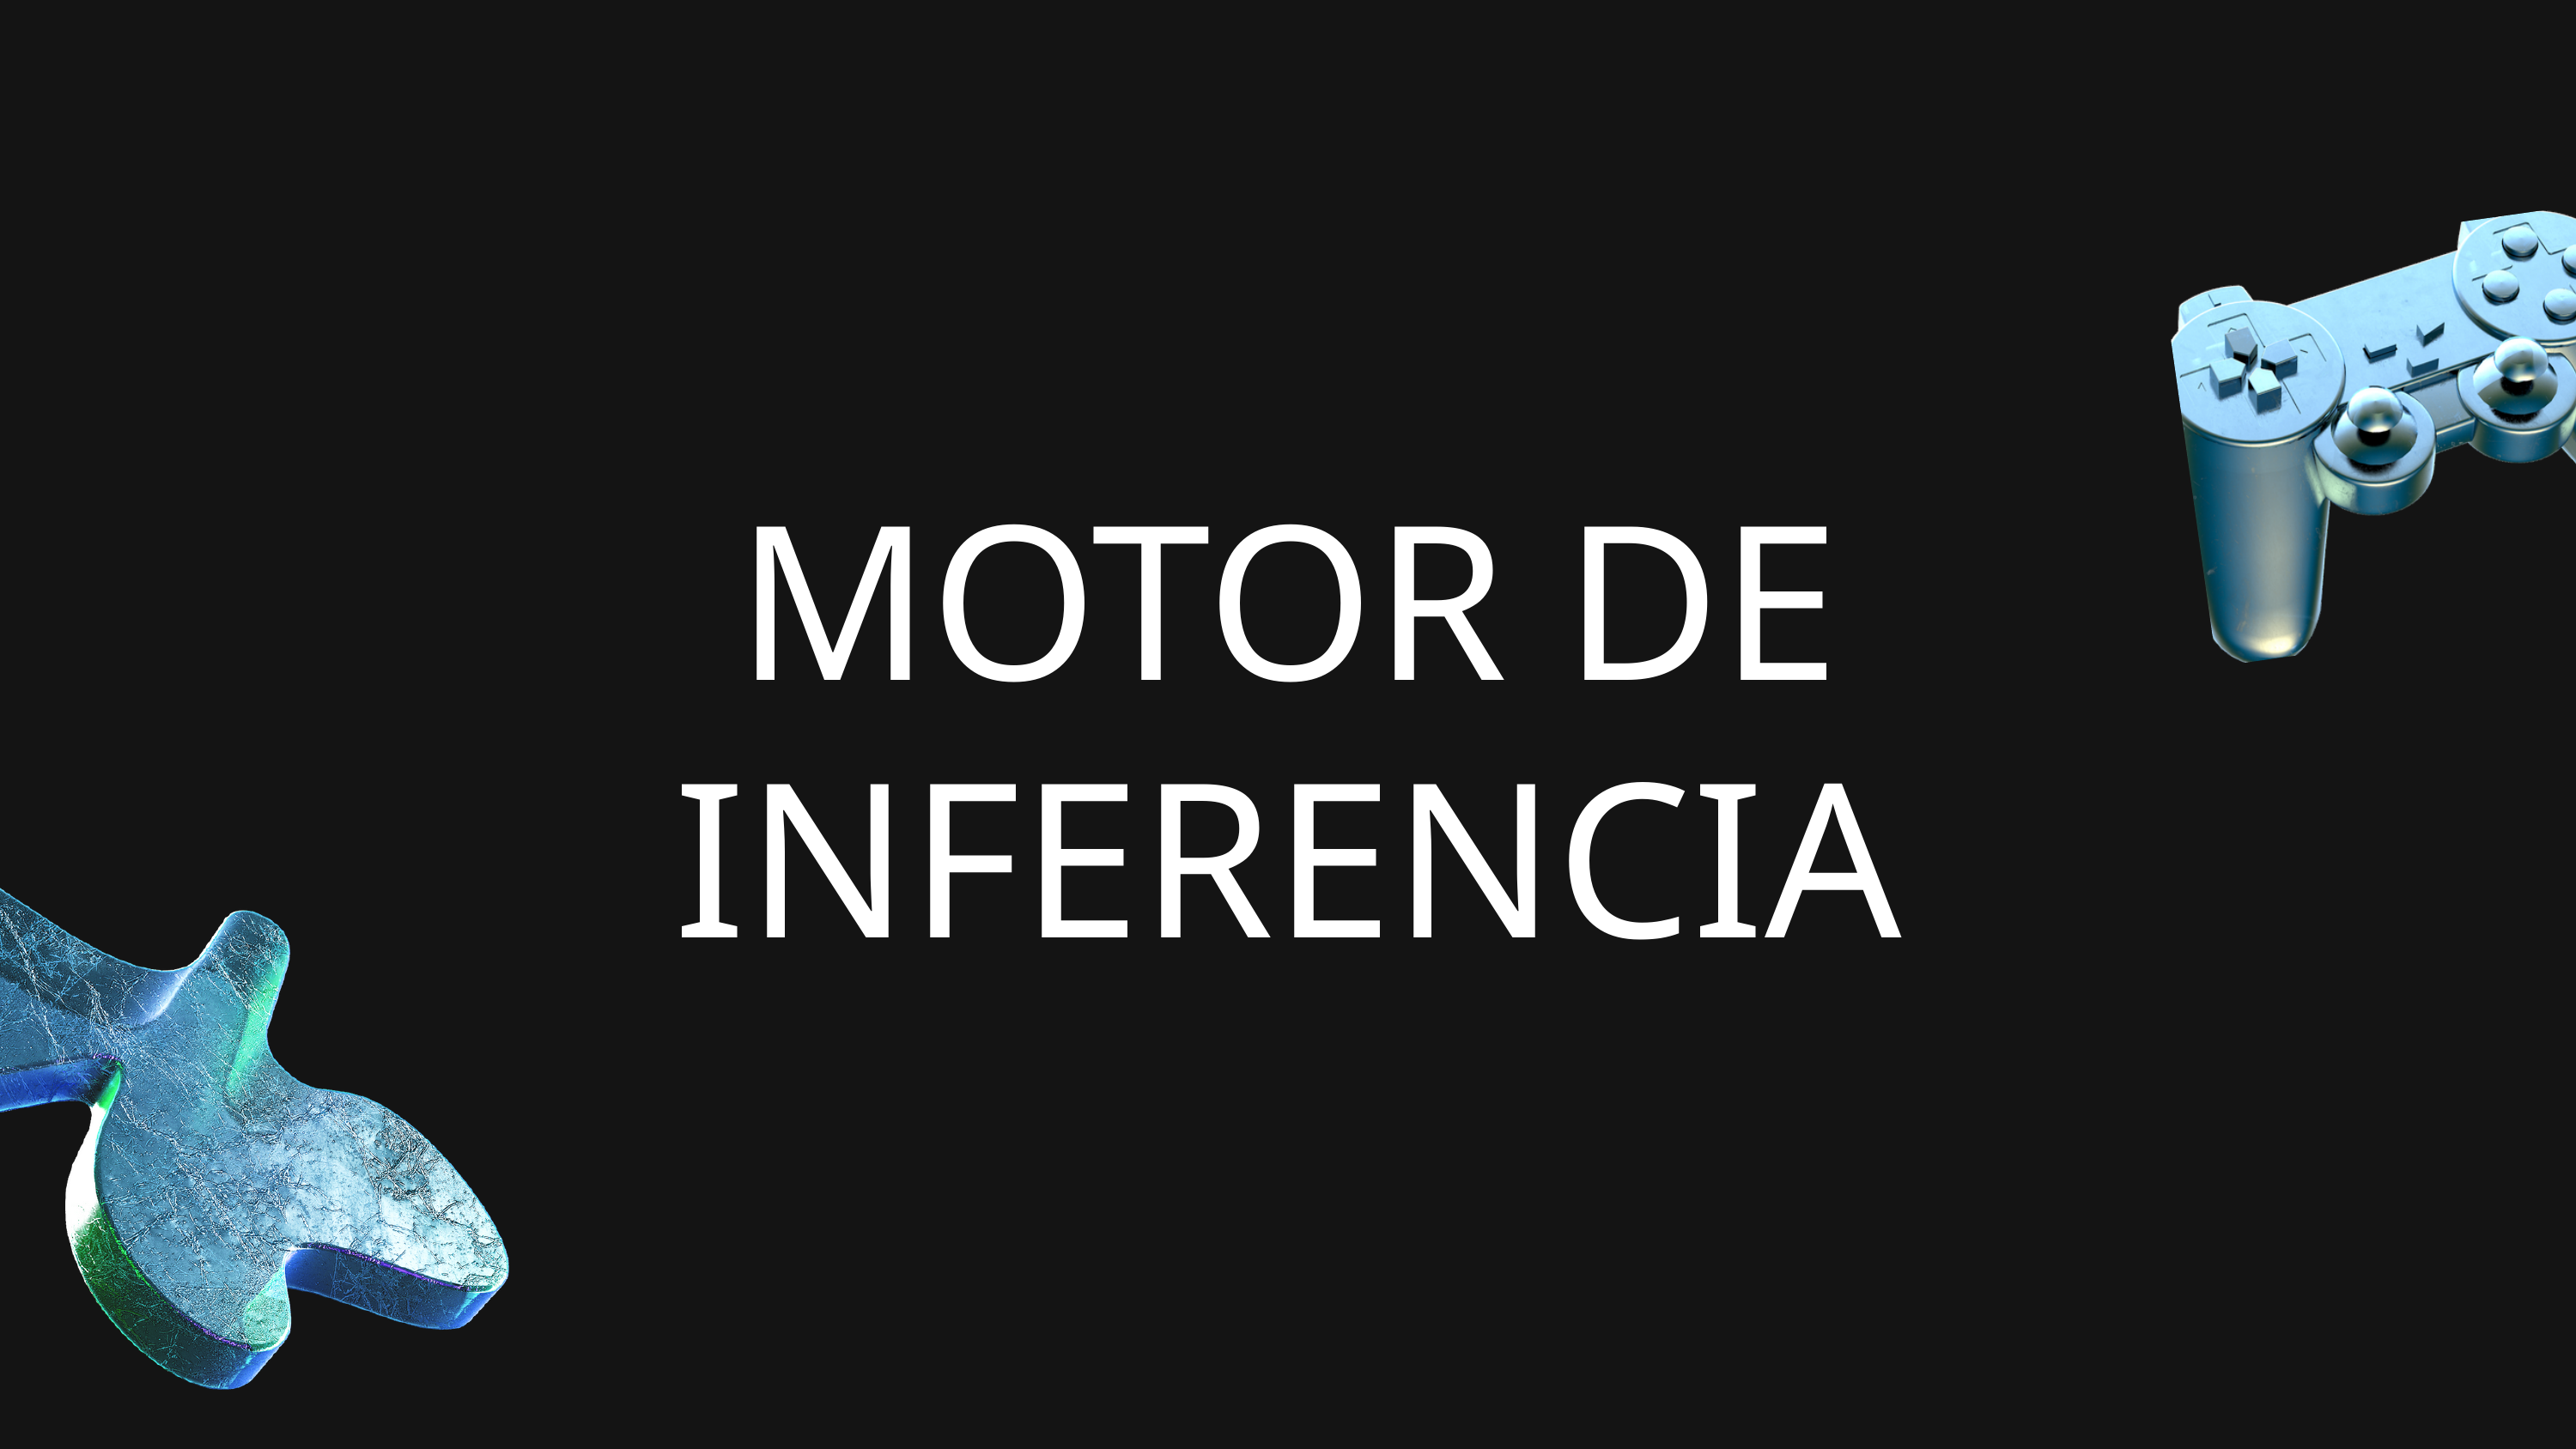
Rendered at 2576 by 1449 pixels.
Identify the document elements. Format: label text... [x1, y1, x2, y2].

text_box MOTOR DE INFERENCIA [413, 465, 2162, 981]
text_box [2160, 205, 2576, 667]
text_box [0, 832, 509, 1390]
